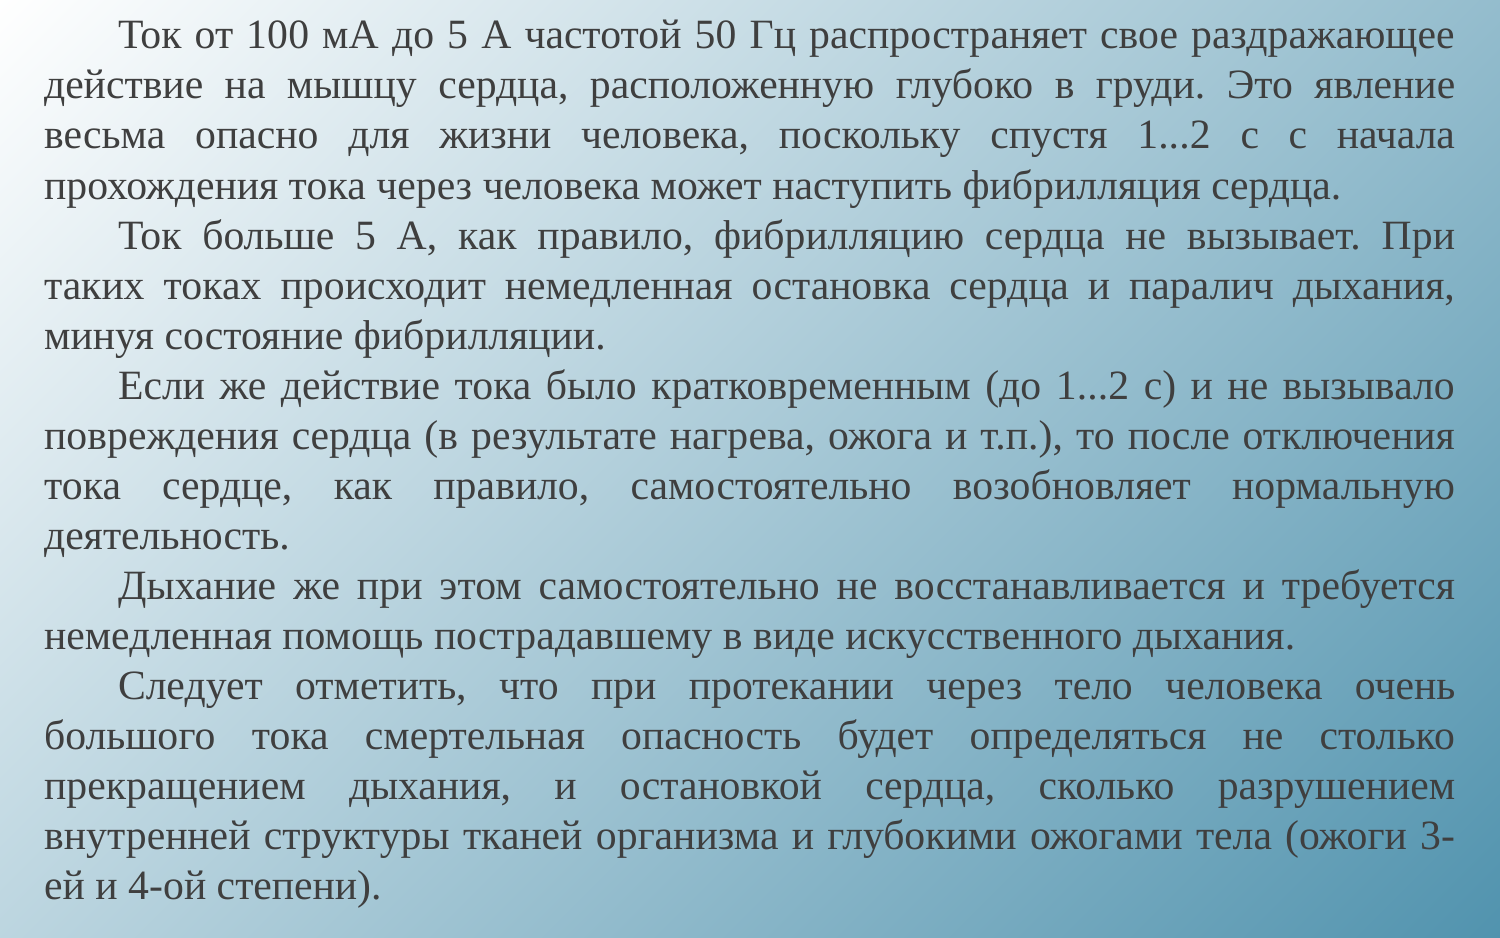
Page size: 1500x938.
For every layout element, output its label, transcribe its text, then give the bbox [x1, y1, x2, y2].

text_box Ток от 100 мА до 5 А частотой 50 Гц распространяет свое раздражающее действие на мышцу сердца, расположенную глубоко в груди. Это явление весьма опасно для жизни человека, поскольку спустя 1...2 с с начала прохождения тока через человека может наступить фибрилляция сердца. Ток больше 5 А, как правило, фибрилляцию сердца не вызывает. При таких токах происходит немедленная остановка сердца и паралич дыхания, минуя состояние фибрилляции. Если же действие тока было кратковременным (до 1...2 с) и не вызывало повреждения сердца (в результате нагрева, ожога и т.п.), то после отключения тока сердце, как правило, самостоятельно возобновляет нормальную деятельность. Дыхание же при этом самостоятельно не восстанавливается и требуется немедленная помощь пострадавшему в виде искусственного дыхания. Следует отметить, что при протекании через тело человека очень большого тока смертельная опасность будет определяться не столько прекращением дыхания, и остановкой сердца, сколько разрушением внутренней структуры тканей организма и глубокими ожогами тела (ожоги 3-ей и 4-ой степени). [29, 0, 1471, 916]
